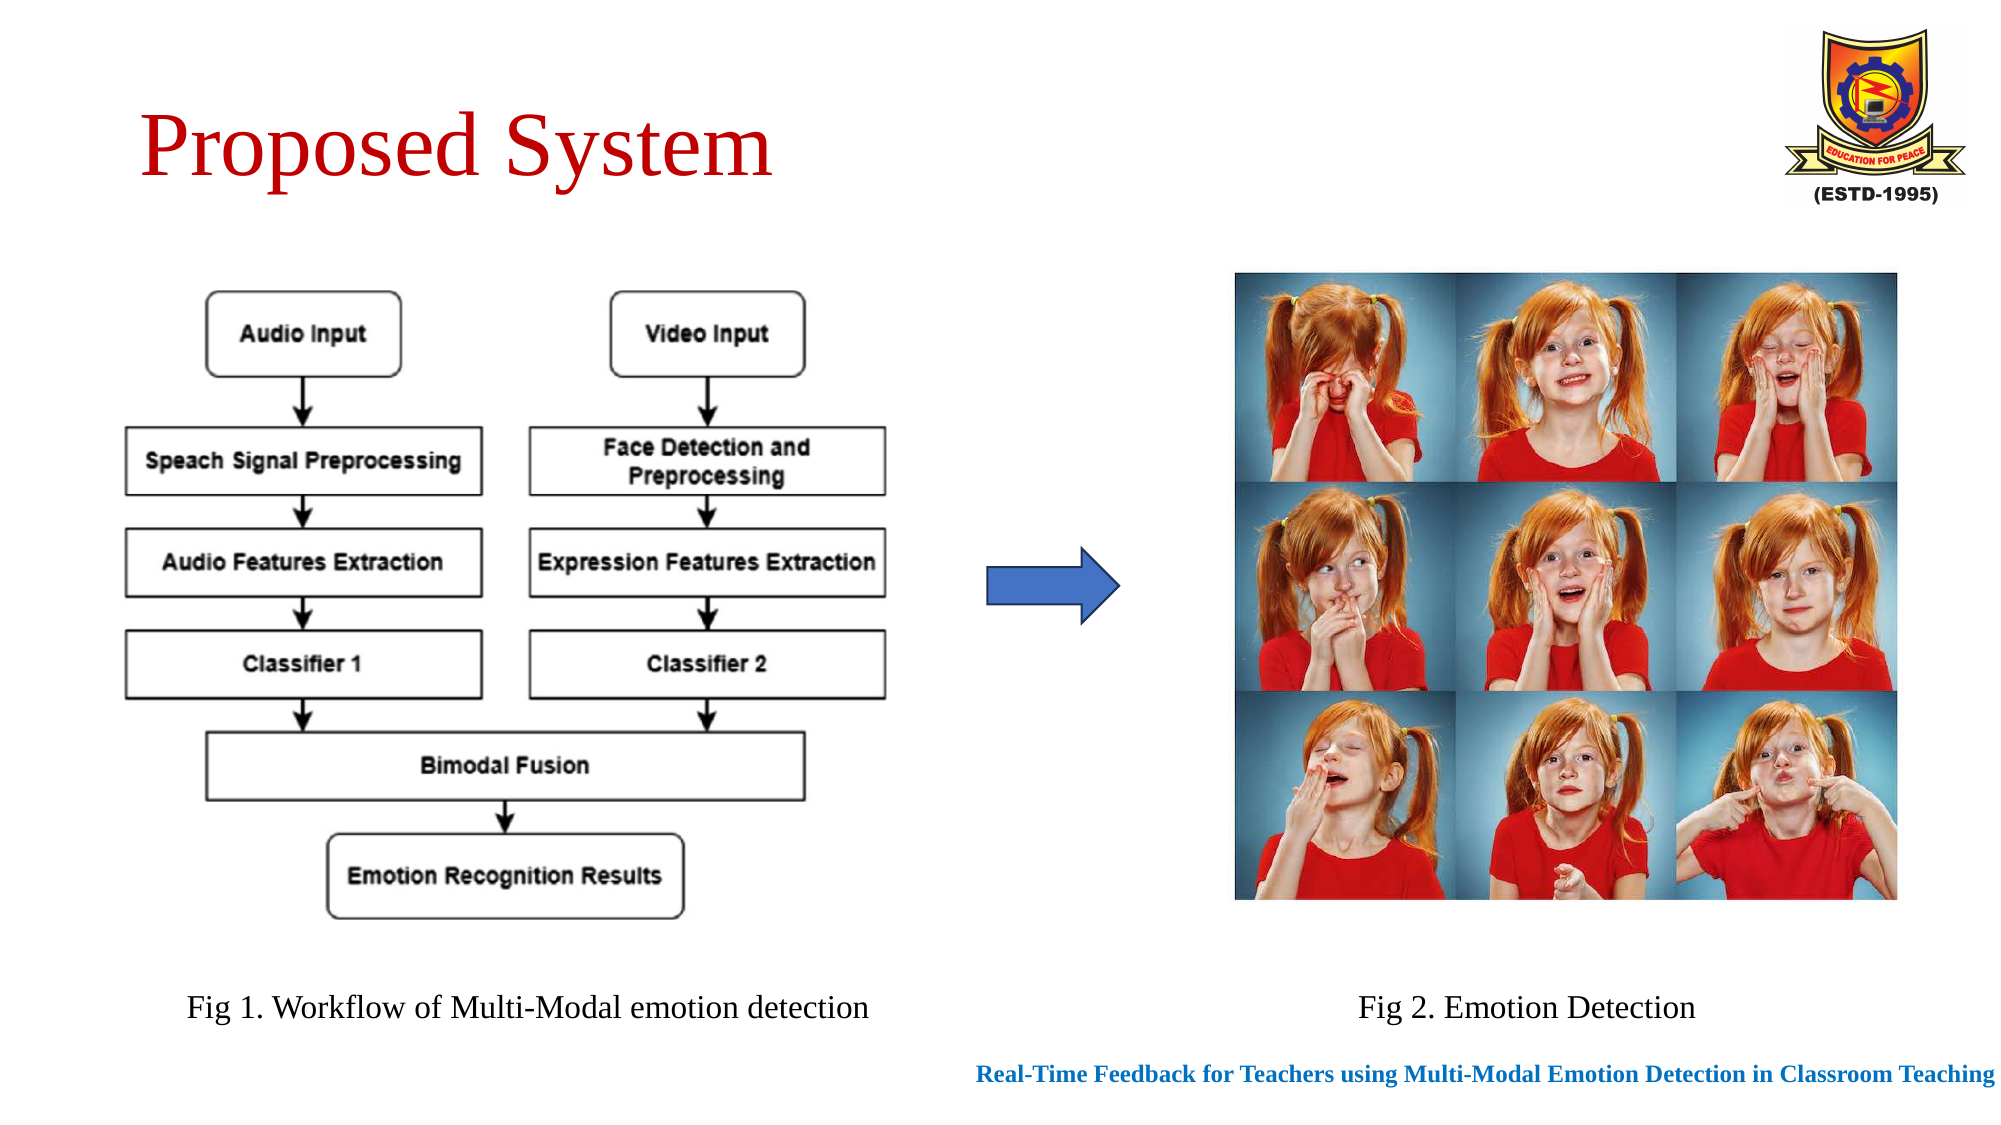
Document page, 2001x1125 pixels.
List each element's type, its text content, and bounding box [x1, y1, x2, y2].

picture [1228, 266, 1904, 906]
picture [1783, 26, 1968, 210]
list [124, 290, 887, 920]
text_box [986, 545, 1121, 626]
text_box Fig 1. Workflow of Multi-Modal emotion detection [171, 977, 891, 1033]
footer Real-Time Feedback for Teachers using Multi-Modal Emotion Detection in Classroom Teaching [926, 1042, 2000, 1103]
text_box Fig 2. Emotion Detection [1343, 977, 1828, 1033]
title Proposed System [124, 59, 1863, 233]
